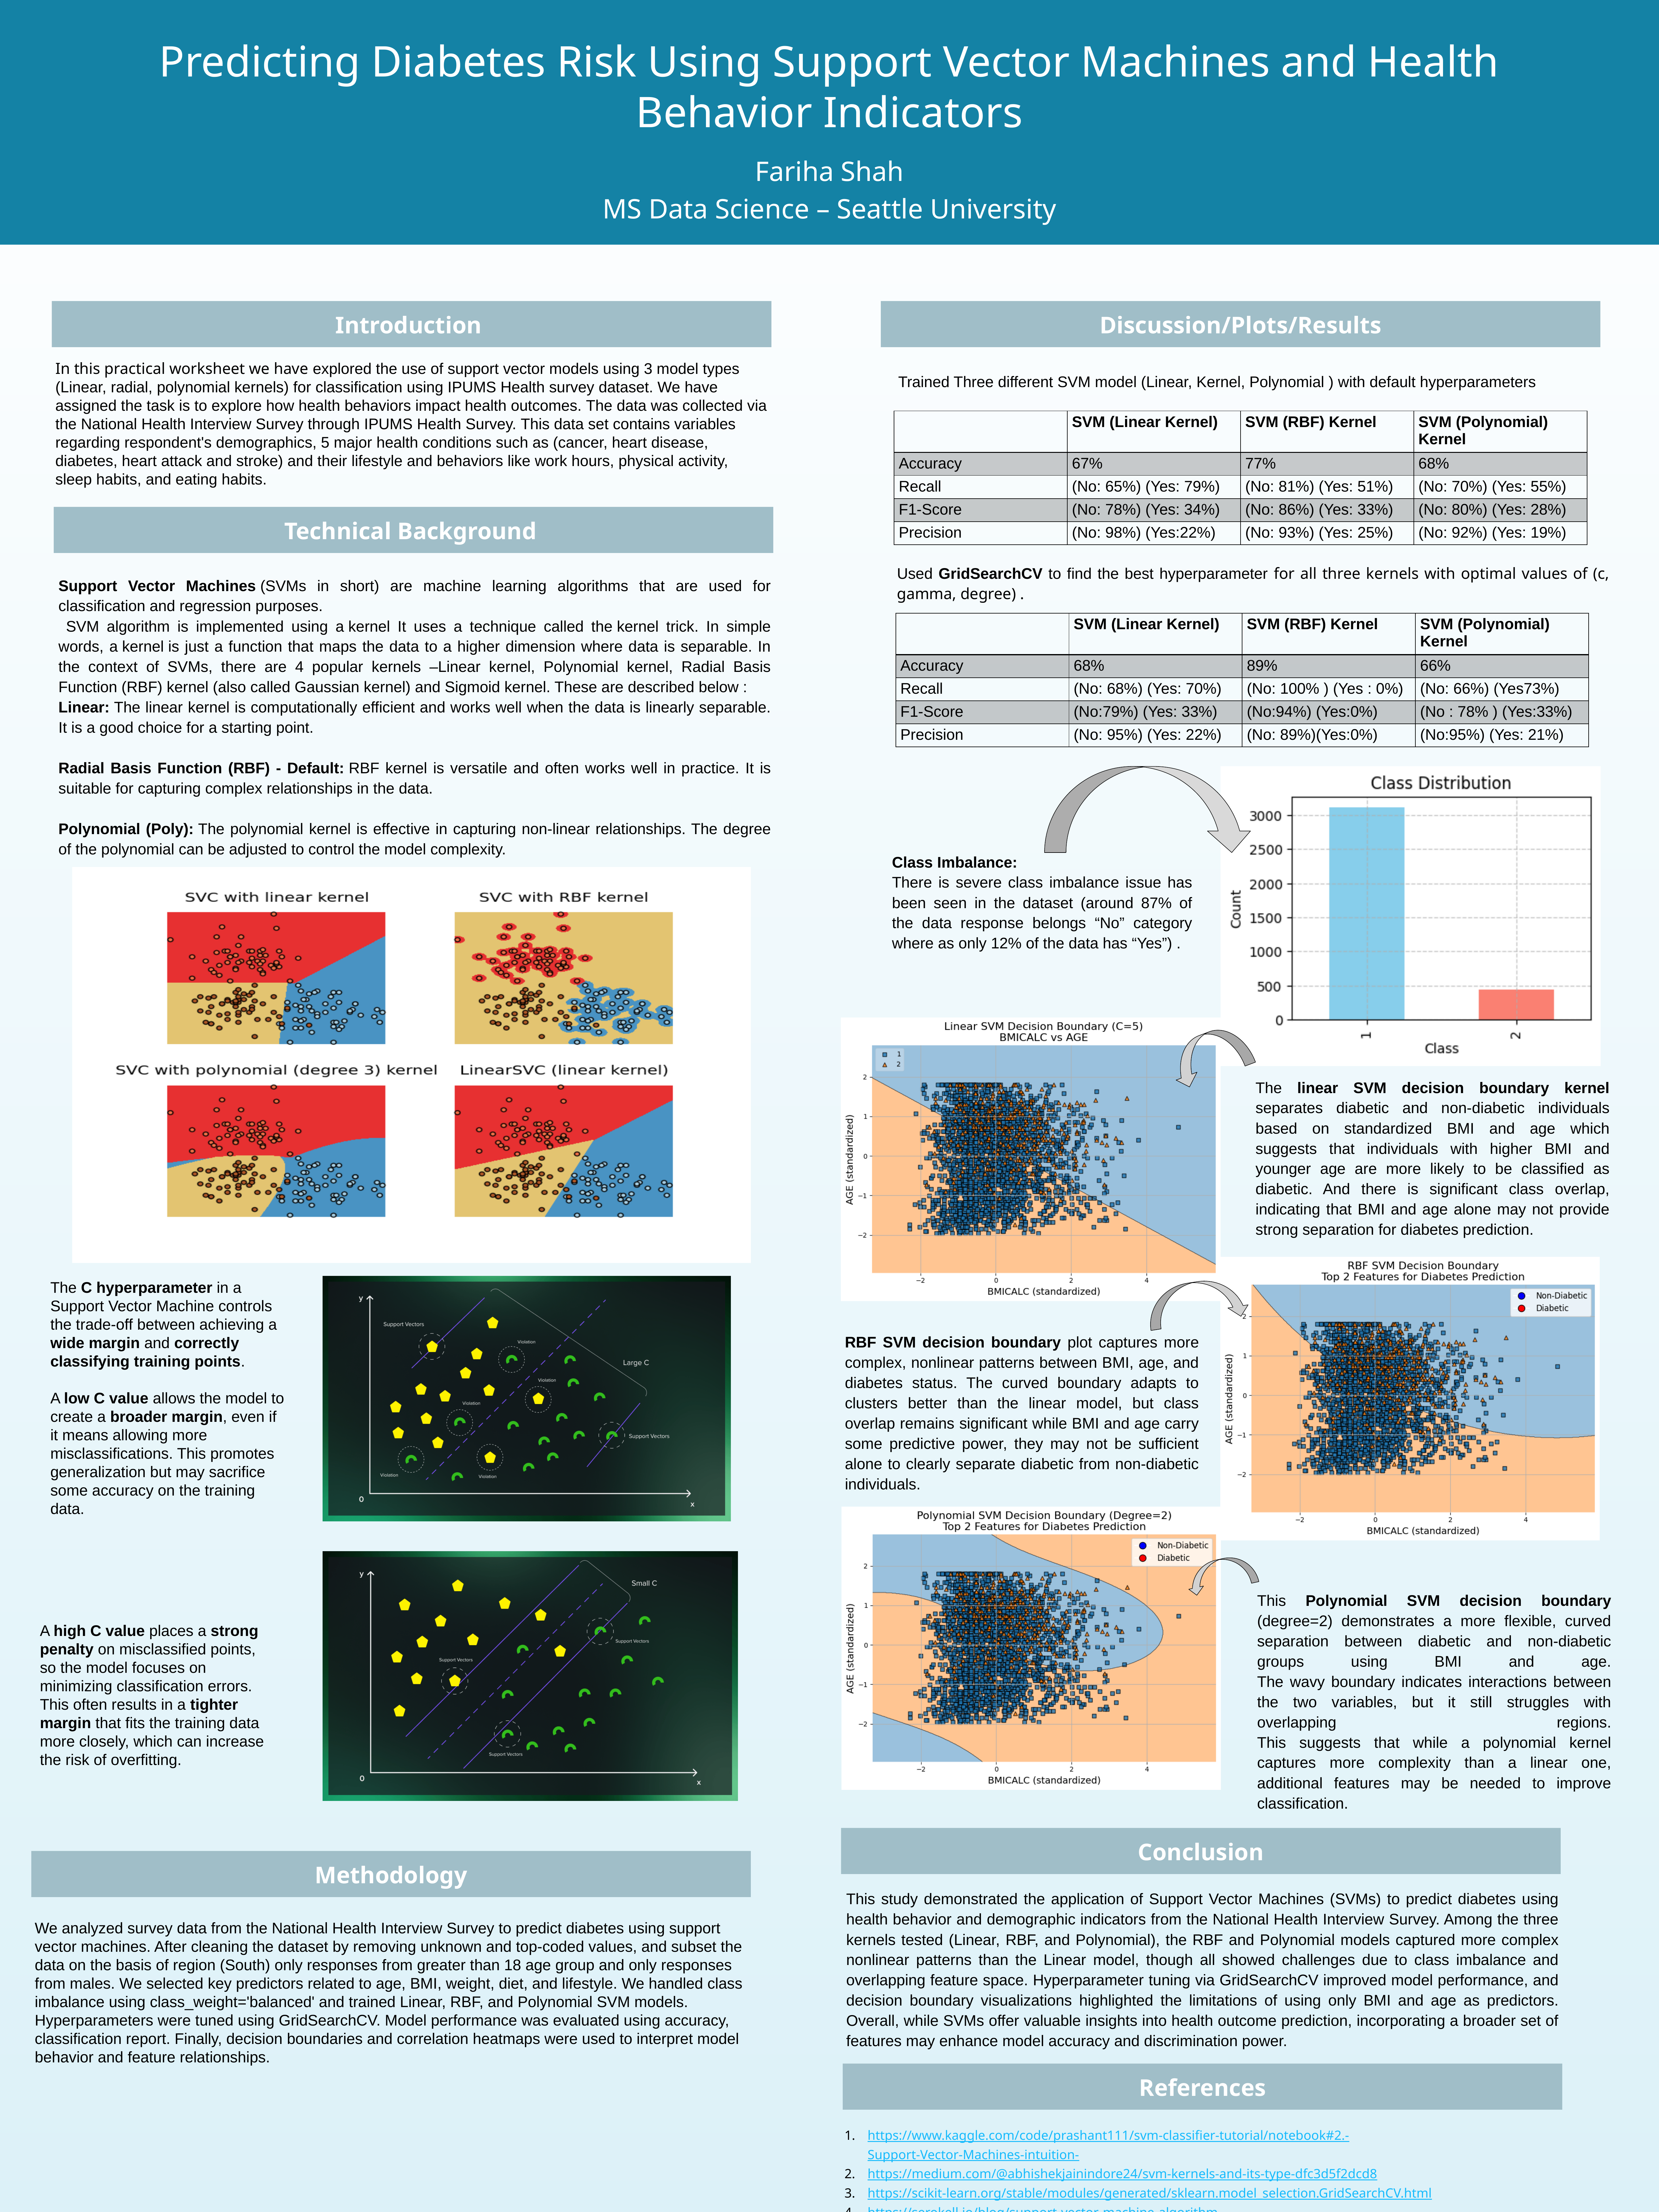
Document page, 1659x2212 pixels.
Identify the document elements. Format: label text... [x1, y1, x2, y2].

table_cell (No: 66%) (Yes73%) [1416, 678, 1588, 700]
text_box Discussion/Plots/Results [881, 301, 1601, 347]
table_cell Accuracy [896, 655, 1069, 677]
text_box Introduction [52, 301, 771, 347]
table_cell F1-Score [896, 701, 1069, 724]
table_cell (No: 81%) (Yes: 51%) [1241, 476, 1414, 498]
text_box Conclusion [841, 1828, 1561, 1874]
table_cell (No:95%) (Yes: 21%) [1416, 724, 1588, 747]
picture [322, 1276, 731, 1521]
table_cell (No: 93%) (Yes: 25%) [1241, 522, 1414, 544]
picture [72, 867, 751, 1263]
table_cell (No: 100% ) (Yes : 0%) [1242, 678, 1415, 700]
text_box In this practical worksheet we have explored the use of support vector models using 3 model types (Linear, radial, polynomial kernels) for classification using IPUMS Health survey dataset. We have assigned the task is to explore how health behaviors impact health outcomes. The data was collected via the National Health Interview Survey through IPUMS Health Survey. This data set contains variables regarding respondent's demographics, 5 major health conditions such as (cancer, heart disease, diabetes, heart attack and stroke) and their lifestyle and behaviors like work hours, physical activity, sleep habits, and eating habits. [52, 357, 771, 490]
table_cell (No : 78% ) (Yes:33%) [1416, 701, 1588, 724]
table_cell 68% [1069, 655, 1242, 677]
table_header SVM (Polynomial) Kernel [1414, 411, 1587, 452]
table_header SVM (RBF) Kernel [1241, 411, 1414, 452]
table_cell (No: 80%) (Yes: 28%) [1414, 499, 1587, 521]
table_cell (No: 89%)(Yes:0%) [1242, 724, 1415, 747]
text_box Methodology [31, 1851, 751, 1897]
table_cell (No: 92%) (Yes: 19%) [1414, 522, 1587, 544]
table_cell Precision [896, 724, 1069, 747]
text_box [1045, 766, 1219, 849]
text_box Support Vector Machines (SVMs in short) are machine learning algorithms that are used for classification and regression purposes. SVM algorithm is implemented using a kernel It uses a technique called the kernel trick. In simple words, a kernel is just a function that maps the data to a higher dimension where data is separable. In the context of SVMs, there are 4 popular kernels –Linear kernel, Polynomial kernel, Radial Basis Function (RBF) kernel (also called Gaussian kernel) and Sigmoid kernel. These are described below : Linear: The linear kernel is computationally efficient and works well when the data is linearly separable. It is a good choice for a starting point. Radial Basis Function (RBF) - Default: RBF kernel is versatile and often works well in practice. It is suitable for capturing complex relationships in the data. Polynomial (Poly): The polynomial kernel is effective in capturing non-linear relationships. The degree of the polynomial can be adjusted to control the model complexity. [55, 572, 775, 920]
table_header [894, 411, 1067, 452]
table_cell F1-Score [894, 499, 1067, 521]
text_box Trained Three different SVM model (Linear, Kernel, Polynomial ) with default hyperparameters [895, 368, 1614, 392]
text_box This Polynomial SVM decision boundary (degree=2) demonstrates a more flexible, curved separation between diabetic and non-diabetic groups using BMI and age. The wavy boundary indicates interactions between the two variables, but it still struggles with overlapping regions. This suggests that while a polynomial kernel captures more complexity than a linear one, additional features may be needed to improve classification. [1253, 1587, 1615, 1814]
text_box [0, 0, 1659, 245]
table_cell (No: 78%) (Yes: 34%) [1068, 499, 1240, 521]
text_box Predicting Diabetes Risk Using Support Vector Machines and Health Behavior Indicators [138, 34, 1521, 146]
picture [322, 1551, 738, 1801]
table_cell (No: 95%) (Yes: 22%) [1069, 724, 1242, 747]
text_box Class Imbalance: There is severe class imbalance issue has been seen in the dataset (around 87% of the data response belongs “No” category where as only 12% of the data has “Yes”) . [888, 849, 1196, 954]
table_cell (No: 70%) (Yes: 55%) [1414, 476, 1587, 498]
text_box References [843, 2063, 1563, 2110]
text_box This study demonstrated the application of Support Vector Machines (SVMs) to predict diabetes using health behavior and demographic indicators from the National Health Interview Survey. Among the three kernels tested (Linear, RBF, and Polynomial), the RBF and Polynomial models captured more complex nonlinear patterns than the Linear model, though all showed challenges due to class imbalance and overlapping feature space. Hyperparameter tuning via GridSearchCV improved model performance, and decision boundary visualizations highlighted the limitations of using only BMI and age as predictors. Overall, while SVMs offer valuable insights into health outcome prediction, incorporating a broader set of features may enhance model accuracy and discrimination power. [843, 1885, 1563, 2051]
table_header [896, 614, 1069, 654]
text_box The linear SVM decision boundary kernel separates diabetic and non-diabetic individuals based on standardized BMI and age which suggests that individuals with higher BMI and younger age are more likely to be classified as diabetic. And there is significant class overlap, indicating that BMI and age alone may not provide strong separation for diabetes prediction. [1252, 1074, 1613, 1240]
table_cell Precision [894, 522, 1067, 544]
table_cell 66% [1416, 655, 1588, 677]
table_cell (No: 68%) (Yes: 70%) [1069, 678, 1242, 700]
table_header SVM (Polynomial) Kernel [1416, 614, 1588, 654]
table_cell 67% [1068, 453, 1240, 475]
table_header SVM (Linear Kernel) [1069, 614, 1242, 654]
text_box RBF SVM decision boundary plot captures more complex, nonlinear patterns between BMI, age, and diabetes status. The curved boundary adapts to clusters better than the linear model, but class overlap remains significant while BMI and age carry some predictive power, they may not be sufficient alone to clearly separate diabetic from non-diabetic individuals. [841, 1328, 1202, 1494]
text_box Used GridSearchCV to find the best hyperparameter for all three kernels with optimal values of (c, gamma, degree) . [893, 560, 1613, 604]
table_cell 77% [1241, 453, 1414, 475]
picture [841, 766, 1601, 1790]
table_header SVM (Linear Kernel) [1068, 411, 1240, 452]
table_cell Accuracy [894, 453, 1067, 475]
text_box We analyzed survey data from the National Health Interview Survey to predict diabetes using support vector machines. After cleaning the dataset by removing unknown and top-coded values, and subset the data on the basis of region (South) only responses from greater than 18 age group and only responses from males. We selected key predictors related to age, BMI, weight, diet, and lifestyle. We handled class imbalance using class_weight='balanced' and trained Linear, RBF, and Polynomial SVM models. Hyperparameters were tuned using GridSearchCV. Model performance was evaluated using accuracy, classification report. Finally, decision boundaries and correlation heatmaps were used to interpret model behavior and feature relationships. [31, 1916, 751, 2067]
table_cell (No:79%) (Yes: 33%) [1069, 701, 1242, 724]
text_box Technical Background [53, 507, 773, 553]
table_cell 89% [1242, 655, 1415, 677]
table_cell (No: 86%) (Yes: 33%) [1241, 499, 1414, 521]
table_cell Recall [896, 678, 1069, 700]
table_cell 68% [1414, 453, 1587, 475]
table_header SVM (RBF) Kernel [1242, 614, 1415, 654]
table_cell (No: 98%) (Yes:22%) [1068, 522, 1240, 544]
table_cell Recall [894, 476, 1067, 498]
text_box Fariha Shah MS Data Science – Seattle University [138, 154, 1521, 224]
text_box https://www.kaggle.com/code/prashant111/svm-classifier-tutorial/notebook#2.-Support-Vector-Machines-intuition- https://medium.com/@abhishekjainindore24/svm-kernels-and-its-type-dfc3d5f2dcd8 https://scikit-learn.org/stable/modules/generated/sklearn.model_selection.GridSearchCV.html https://serokell.io/blog/support-vector-machine-algorithm [841, 2124, 1561, 2212]
table_cell (No: 65%) (Yes: 79%) [1068, 476, 1240, 498]
table_cell (No:94%) (Yes:0%) [1242, 701, 1415, 724]
text_box A high C value places a strong penalty on misclassified points, so the model focuses on minimizing classification errors. This often results in a tighter margin that fits the training data more closely, which can increase the risk of overfitting. [35, 1618, 276, 1771]
text_box The C hyperparameter in a Support Vector Machine controls the trade-off between achieving a wide margin and correctly classifying training points. A low C value allows the model to create a broader margin, even if it means allowing more misclassifications. This promotes generalization but may sacrifice some accuracy on the training data. [47, 1276, 288, 1519]
